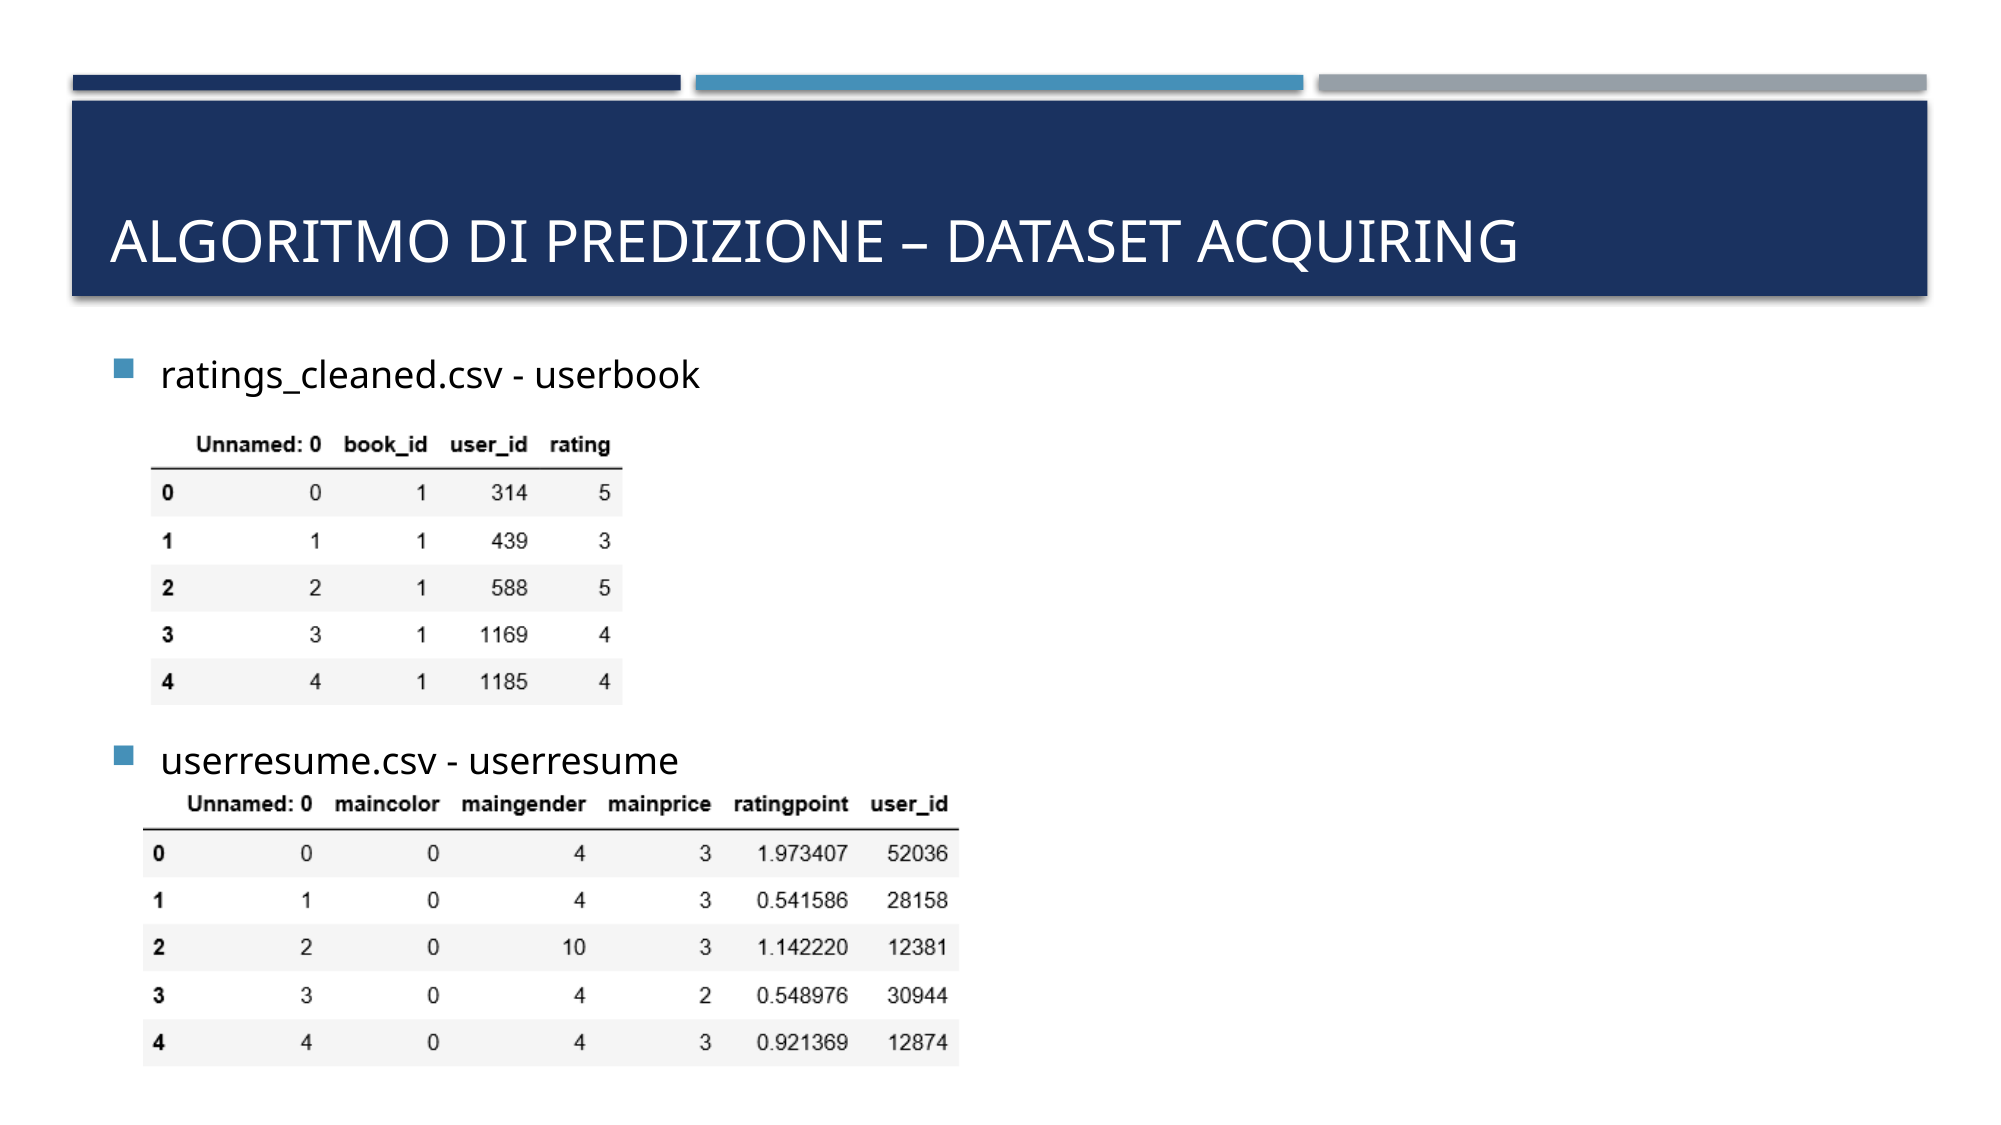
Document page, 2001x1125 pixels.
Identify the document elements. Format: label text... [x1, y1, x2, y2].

text_box userresume.csv - userresume [95, 729, 741, 827]
picture [142, 419, 631, 705]
title ALGORITMO DI PREDIZIONE – dataset acquiring [95, 115, 1905, 282]
list ratings_cleaned.csv - userbook [95, 357, 741, 455]
picture [142, 782, 966, 1068]
